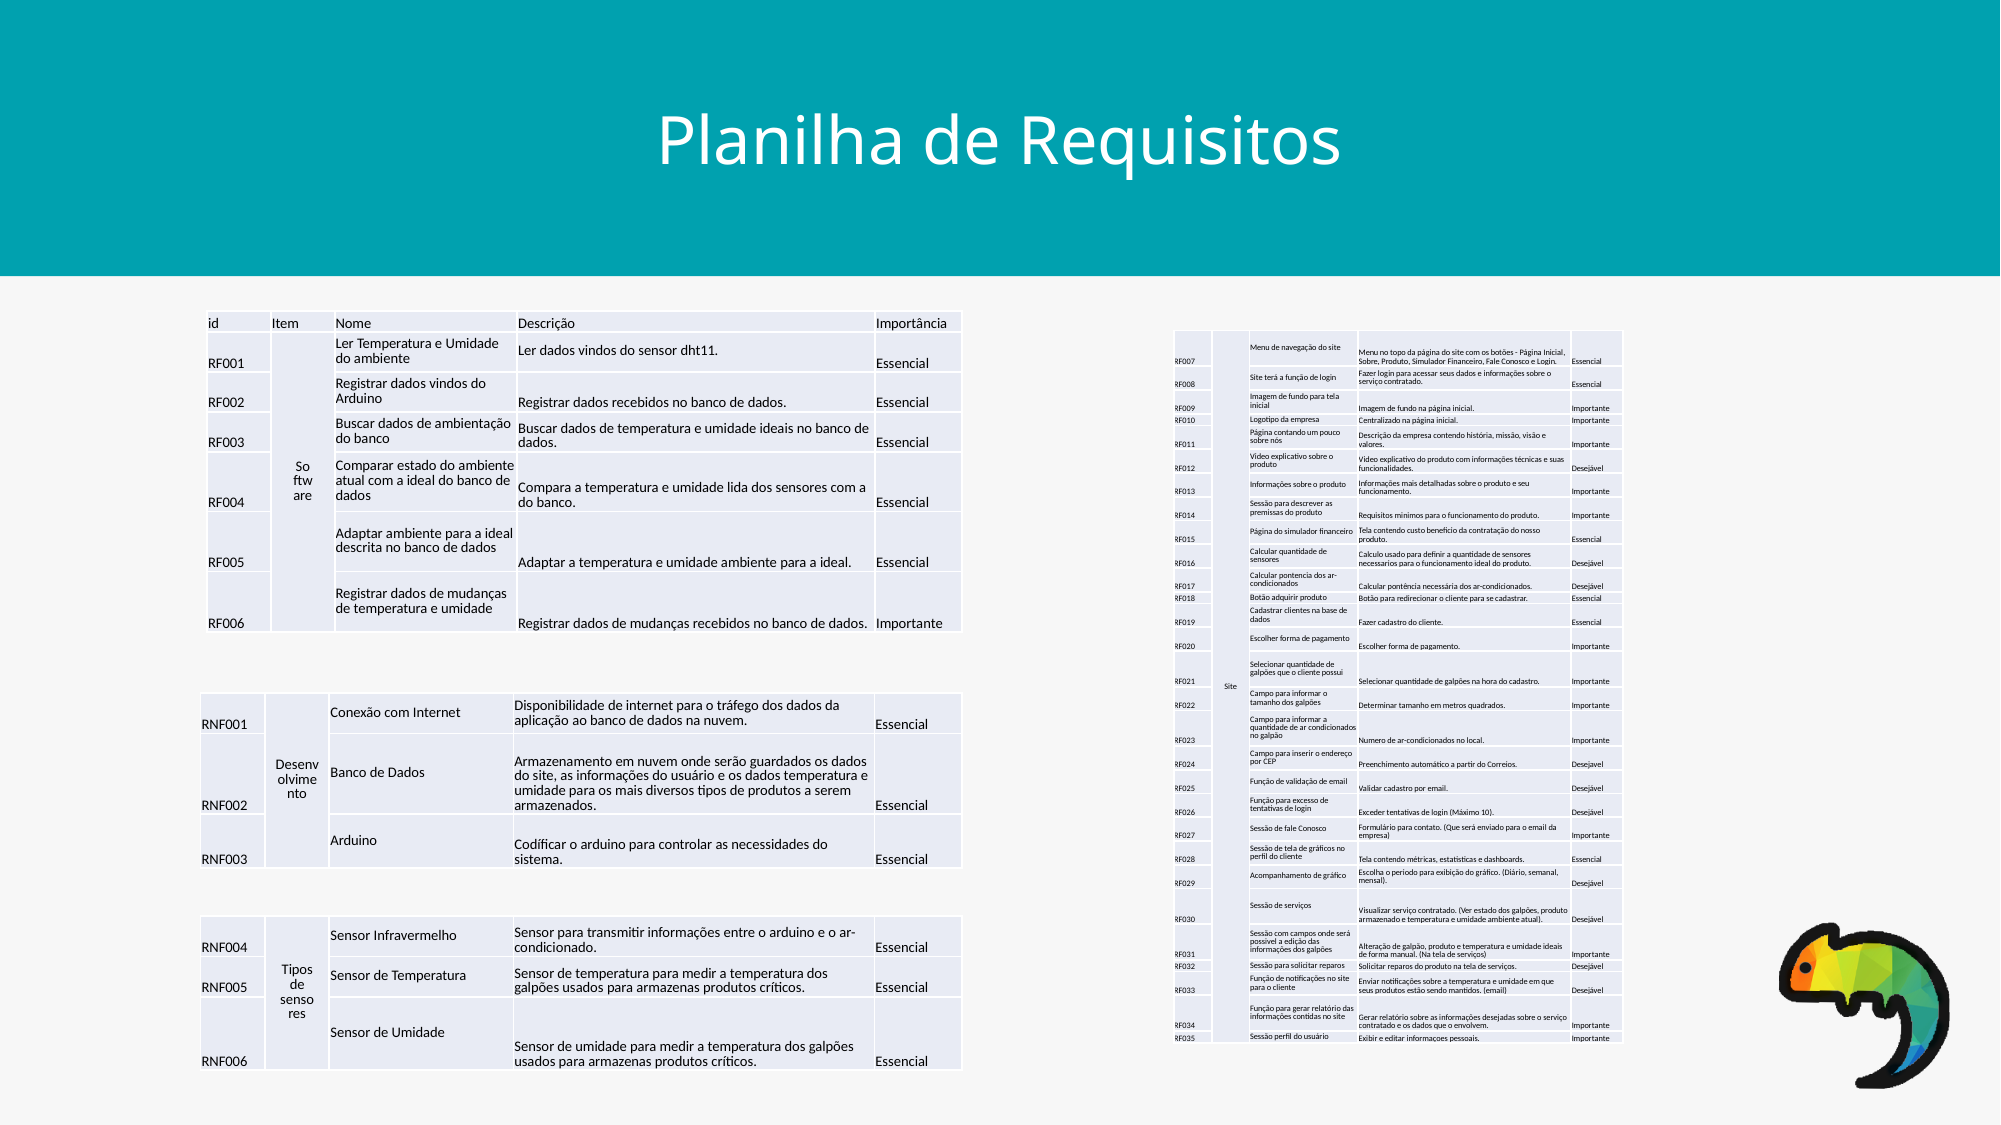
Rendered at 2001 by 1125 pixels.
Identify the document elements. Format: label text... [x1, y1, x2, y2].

table_cell Enviar notificações sobre a temperatura e umidade em que seus produtos estão sendo mantidos. (email) [1359, 972, 1570, 994]
table_header Sensor para transmitir informações entre o arduino e o ar-condicionado. [514, 917, 874, 956]
table_cell Alteração de galpão, produto e temperatura e umidade ideais de forma manual. (Na tela de serviços) [1359, 925, 1570, 959]
table_cell Registrar dados de mudanças de temperatura e umidade [336, 572, 516, 631]
table_cell Essencial [1572, 367, 1622, 389]
table_cell RF031 [1175, 925, 1211, 959]
table_cell Validar cadastro por email. [1359, 771, 1570, 793]
table_cell RF014 [1175, 498, 1211, 520]
table_cell Sensor de umidade para medir a temperatura dos galpões usados para armazenas produtos críticos. [514, 998, 874, 1069]
table_header Conexão com Internet [330, 694, 513, 733]
table_header Tipos de sensores [266, 917, 328, 1069]
table_cell Essencial [1572, 842, 1622, 864]
table_cell RF028 [1175, 842, 1211, 864]
table_cell Adaptar ambiente para a ideal descrita no banco de dados [336, 512, 516, 571]
table_cell Informações sobre o produto [1250, 474, 1357, 496]
table_header Disponibilidade de internet para o tráfego dos dados da aplicação ao banco de dados na nuvem. [514, 694, 874, 733]
table_cell Campo para informar a quantidade de ar condicionados no galpão [1250, 711, 1357, 745]
table_cell RNF002 [201, 734, 264, 813]
table_header Desenvolvimento [266, 694, 328, 867]
table_header Site [1213, 331, 1249, 1042]
table_cell Essencial [876, 453, 961, 511]
table_cell Buscar dados de temperatura e umidade ideais no banco de dados. [518, 413, 874, 451]
table_cell Ler dados vindos do sensor dht11. [518, 333, 874, 371]
table_cell Sessão com campos onde será possivel a edição das informações dos galpões [1250, 925, 1357, 959]
table_cell Importante [1572, 415, 1622, 425]
table_cell Importante [1572, 996, 1622, 1030]
table_cell Essencial [1572, 593, 1622, 603]
table_cell Informações mais detalhadas sobre o produto e seu funcionamento. [1359, 474, 1570, 496]
table_cell Página do simulador financeiro [1250, 521, 1357, 543]
table_cell Cadastrar clientes na base de dados [1250, 604, 1357, 626]
table_cell Armazenamento em nuvem onde serão guardados os dados do site, as informações do usuário e os dados temperatura e umidade para os mais diversos tipos de produtos a serem armazenados. [514, 734, 874, 813]
table_cell Compara a temperatura e umidade lida dos sensores com a do banco. [518, 453, 874, 511]
table_header Sensor Infravermelho [330, 917, 513, 956]
table_cell Escolha o periodo para exibição do gráfico. (Diário, semanal, mensal). [1359, 866, 1570, 888]
table_header id [208, 312, 270, 331]
table_cell RF013 [1175, 474, 1211, 496]
table_header Essencial [1572, 331, 1622, 365]
table_cell RF020 [1175, 628, 1211, 650]
table_cell RF001 [208, 333, 270, 371]
table_cell Registrar dados vindos do Arduino [336, 373, 516, 411]
table_cell Fazer cadastro do cliente. [1359, 604, 1570, 626]
table_cell Importante [876, 572, 961, 631]
table_cell Imagem de fundo na página inicial. [1359, 391, 1570, 413]
table_cell RF029 [1175, 866, 1211, 888]
table_header Menu de navegação do site [1250, 331, 1357, 365]
table_cell Desejavel [1572, 747, 1622, 769]
table_cell Tela contendo custo beneficio da contratação do nosso produto. [1359, 521, 1570, 543]
table_cell Função de notificações no site para o cliente [1250, 972, 1357, 994]
table_cell Escolher forma de pagamento. [1359, 628, 1570, 650]
table_cell Sessão de serviços [1250, 889, 1357, 923]
table_header Nome [336, 312, 516, 331]
table_cell Essencial [876, 373, 961, 411]
table_cell Acompanhamento de gráfico [1250, 866, 1357, 888]
table_cell Buscar dados de ambientação do banco [336, 413, 516, 451]
table_cell Desejável [1572, 794, 1622, 816]
table_cell RF005 [208, 512, 270, 571]
table_cell Desejável [1572, 569, 1622, 591]
table_cell RF025 [1175, 771, 1211, 793]
table_cell RF015 [1175, 521, 1211, 543]
table_cell Sessão de tela de gráficos no perfil do cliente [1250, 842, 1357, 864]
text_box Planilha de Requisitos [0, 0, 2000, 277]
table_cell Função para gerar relatório das informações contidas no site [1250, 996, 1357, 1030]
table_cell Calculo usado para definir a quantidade de sensores necessarios para o funcionamento ideal do produto. [1359, 545, 1570, 567]
table_cell Importante [1572, 1032, 1622, 1042]
table_cell Calcular pontencia dos ar-condicionados [1250, 569, 1357, 591]
table_cell Desejável [1572, 961, 1622, 971]
table_cell Formulário para contato. (Que será enviado para o email da empresa) [1359, 818, 1570, 840]
table_cell Importante [1572, 925, 1622, 959]
table_cell Registrar dados de mudanças recebidos no banco de dados. [518, 572, 874, 631]
table_header Menu no topo da página do site com os botões - Página Inicial, Sobre, Produto, Simulador Financeiro, Fale Conosco e Login. [1359, 331, 1570, 365]
table_cell Registrar dados recebidos no banco de dados. [518, 373, 874, 411]
table_cell Sessão para descrever as premissas do produto [1250, 498, 1357, 520]
table_header Essencial [875, 694, 961, 733]
table_cell RF011 [1175, 426, 1211, 448]
table_cell Função para excesso de tentativas de login [1250, 794, 1357, 816]
table_cell RF010 [1175, 415, 1211, 425]
table_cell Site terá a função de login [1250, 367, 1357, 389]
table_cell Importante [1572, 426, 1622, 448]
table_cell RF021 [1175, 652, 1211, 686]
table_cell Logotipo da empresa [1250, 415, 1357, 425]
table_cell Selecionar quantidade de galpões na hora do cadastro. [1359, 652, 1570, 686]
table_cell RF003 [208, 413, 270, 451]
table_cell RF030 [1175, 889, 1211, 923]
table_cell Sensor de Temperatura [330, 957, 513, 996]
table_cell Requisitos minimos para o funcionamento do produto. [1359, 498, 1570, 520]
table_cell Escolher forma de pagamento [1250, 628, 1357, 650]
table_cell RF035 [1175, 1032, 1211, 1042]
table_cell RF032 [1175, 961, 1211, 971]
table_cell Sensor de temperatura para medir a temperatura dos galpões usados para armazenas produtos críticos. [514, 957, 874, 996]
table_cell Determinar tamanho em metros quadrados. [1359, 688, 1570, 710]
table_cell RF024 [1175, 747, 1211, 769]
table_cell RF022 [1175, 688, 1211, 710]
table_cell Gerar relatório sobre as informações desejadas sobre o serviço contratado e os dados que o envolvem. [1359, 996, 1570, 1030]
table_cell Desejável [1572, 866, 1622, 888]
table_cell Desejável [1572, 972, 1622, 994]
table_cell Numero de ar-condicionados no local. [1359, 711, 1570, 745]
table_cell RNF005 [201, 957, 264, 996]
table_cell Banco de Dados [330, 734, 513, 813]
table_header RF007 [1175, 331, 1211, 365]
table_cell Desejável [1572, 545, 1622, 567]
table_cell RF026 [1175, 794, 1211, 816]
table_cell Essencial [875, 815, 961, 867]
table_cell Importante [1572, 498, 1622, 520]
table_cell RF016 [1175, 545, 1211, 567]
table_header Importância [876, 312, 961, 331]
table_header Descrição [518, 312, 874, 331]
table_cell Imagem de fundo para tela inicial [1250, 391, 1357, 413]
table_header RNF001 [201, 694, 264, 733]
table_cell Preenchimento automático a partir do Correios. [1359, 747, 1570, 769]
table_cell RF033 [1175, 972, 1211, 994]
table_cell Essencial [876, 512, 961, 571]
table_cell Página contando um pouco sobre nós [1250, 426, 1357, 448]
table_cell Descrição da empresa contendo história, missão, visão e valores. [1359, 426, 1570, 448]
table_cell RF009 [1175, 391, 1211, 413]
table_cell Exceder tentativas de login (Máximo 10). [1359, 794, 1570, 816]
table_cell Botão adquirir produto [1250, 593, 1357, 603]
table_cell Selecionar quantidade de galpões que o cliente possui [1250, 652, 1357, 686]
table_cell Importante [1572, 474, 1622, 496]
table_cell Fazer login para acessar seus dados e informações sobre o serviço contratado. [1359, 367, 1570, 389]
table_cell Importante [1572, 652, 1622, 686]
table_cell Desejável [1572, 771, 1622, 793]
table_cell Botão para redirecionar o cliente para se cadastrar. [1359, 593, 1570, 603]
table_cell RF004 [208, 453, 270, 511]
table_cell RNF006 [201, 998, 264, 1069]
table_cell Codíficar o arduino para controlar as necessidades do sistema. [514, 815, 874, 867]
table_cell RF006 [208, 572, 270, 631]
table_cell Essencial [876, 333, 961, 371]
table_cell Importante [1572, 688, 1622, 710]
table_cell Adaptar a temperatura e umidade ambiente para a ideal. [518, 512, 874, 571]
table_cell RF017 [1175, 569, 1211, 591]
table_cell Arduino [330, 815, 513, 867]
table_cell RF019 [1175, 604, 1211, 626]
table_cell Calcular quantidade de sensores [1250, 545, 1357, 567]
table_cell Calcular pontência necessária dos ar-condicionados. [1359, 569, 1570, 591]
table_cell RF018 [1175, 593, 1211, 603]
table_cell Importante [1572, 711, 1622, 745]
table_cell Desejável [1572, 889, 1622, 923]
table_cell RF023 [1175, 711, 1211, 745]
table_cell Campo para inserir o endereço por CEP [1250, 747, 1357, 769]
table_cell RF034 [1175, 996, 1211, 1030]
table_cell Função de validação de email [1250, 771, 1357, 793]
table_cell Importante [1572, 628, 1622, 650]
table_cell RF002 [208, 373, 270, 411]
table_cell Tela contendo métricas, estatisticas e dashboards. [1359, 842, 1570, 864]
table_cell Sessão para solicitar reparos [1250, 961, 1357, 971]
table_cell Comparar estado do ambiente atual com a ideal do banco de dados [336, 453, 516, 511]
table_cell Essencial [1572, 604, 1622, 626]
table_header RNF004 [201, 917, 264, 956]
table_cell RNF003 [201, 815, 264, 867]
table_cell Exibir e editar informaçoes pessoais. [1359, 1032, 1570, 1042]
table_cell Importante [1572, 391, 1622, 413]
table_cell Sessão perfil do usuário [1250, 1032, 1357, 1042]
table_cell Solicitar reparos do produto na tela de serviços. [1359, 961, 1570, 971]
table_cell RF027 [1175, 818, 1211, 840]
table_cell Software [272, 333, 334, 631]
table_cell Essencial [876, 413, 961, 451]
table_cell Centralizado na página inicial. [1359, 415, 1570, 425]
table_cell Visualizar serviço contratado. (Ver estado dos galpões, produto armazenado e temperatura e umidade ambiente atual). [1359, 889, 1570, 923]
table_cell Video explicativo sobre o produto [1250, 450, 1357, 472]
table_cell Sessão de fale Conosco [1250, 818, 1357, 840]
table_cell Ler Temperatura e Umidade do ambiente [336, 333, 516, 371]
table_header Item [272, 312, 334, 331]
table_cell Sensor de Umidade [330, 998, 513, 1069]
table_cell Importante [1572, 818, 1622, 840]
picture [1778, 922, 1950, 1089]
table_cell Campo para informar o tamanho dos galpões [1250, 688, 1357, 710]
table_header Essencial [875, 917, 961, 956]
table_cell RF012 [1175, 450, 1211, 472]
table_cell Essencial [875, 734, 961, 813]
table_cell Essencial [875, 998, 961, 1069]
table_cell Essencial [875, 957, 961, 996]
table_cell Desejável [1572, 450, 1622, 472]
table_cell Video explicativo do produto com informações técnicas e suas funcionalidades. [1359, 450, 1570, 472]
table_cell Essencial [1572, 521, 1622, 543]
table_cell RF008 [1175, 367, 1211, 389]
